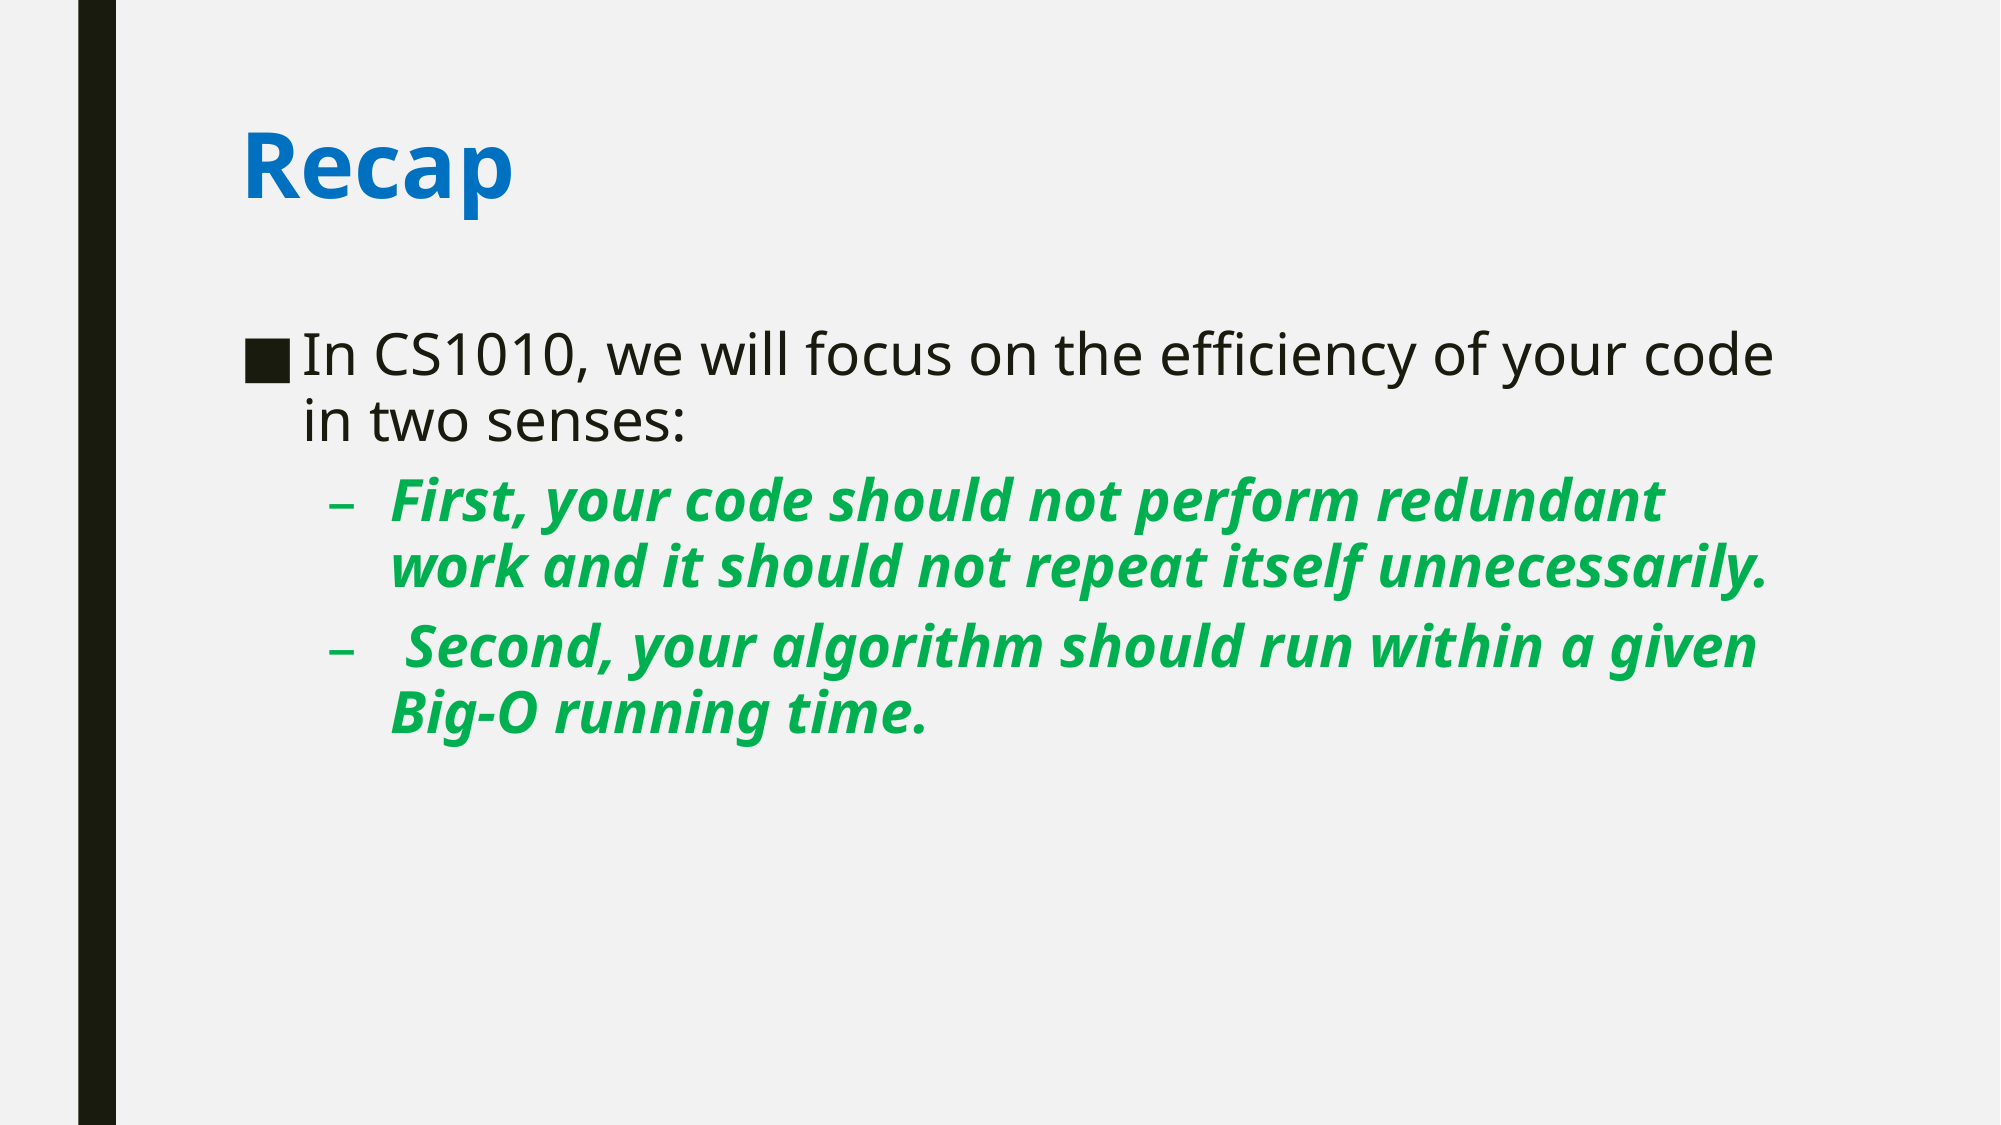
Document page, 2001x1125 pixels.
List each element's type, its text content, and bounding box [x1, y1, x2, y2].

title Recap [225, 112, 1800, 279]
list In CS1010, we will focus on the efficiency of your code in two senses: First, your code should not perform redundant work and it should not repeat itself unnecessarily. Second, your algorithm should run within a given Big-O running time. [225, 315, 1800, 963]
